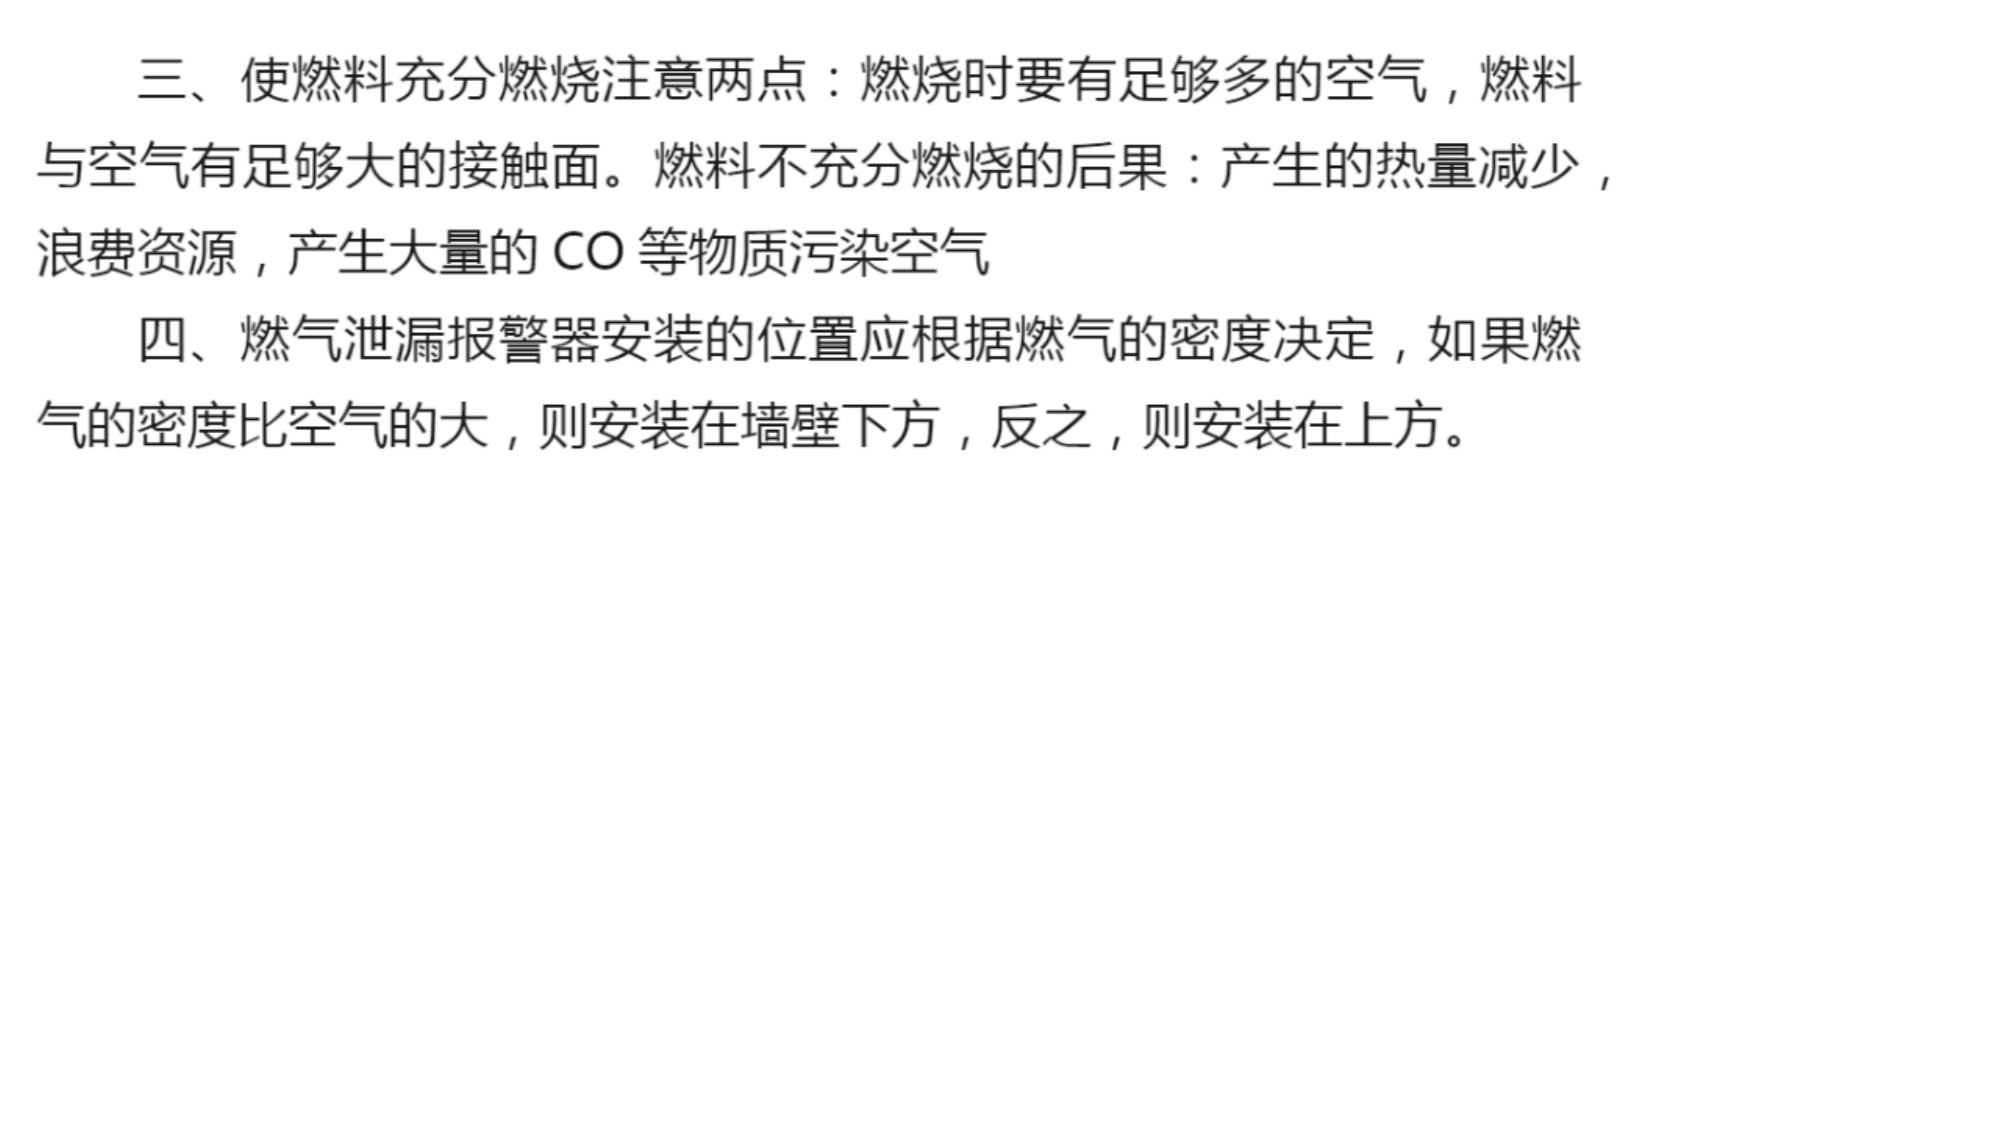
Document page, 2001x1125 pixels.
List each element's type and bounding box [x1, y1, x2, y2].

picture [0, 45, 1611, 455]
